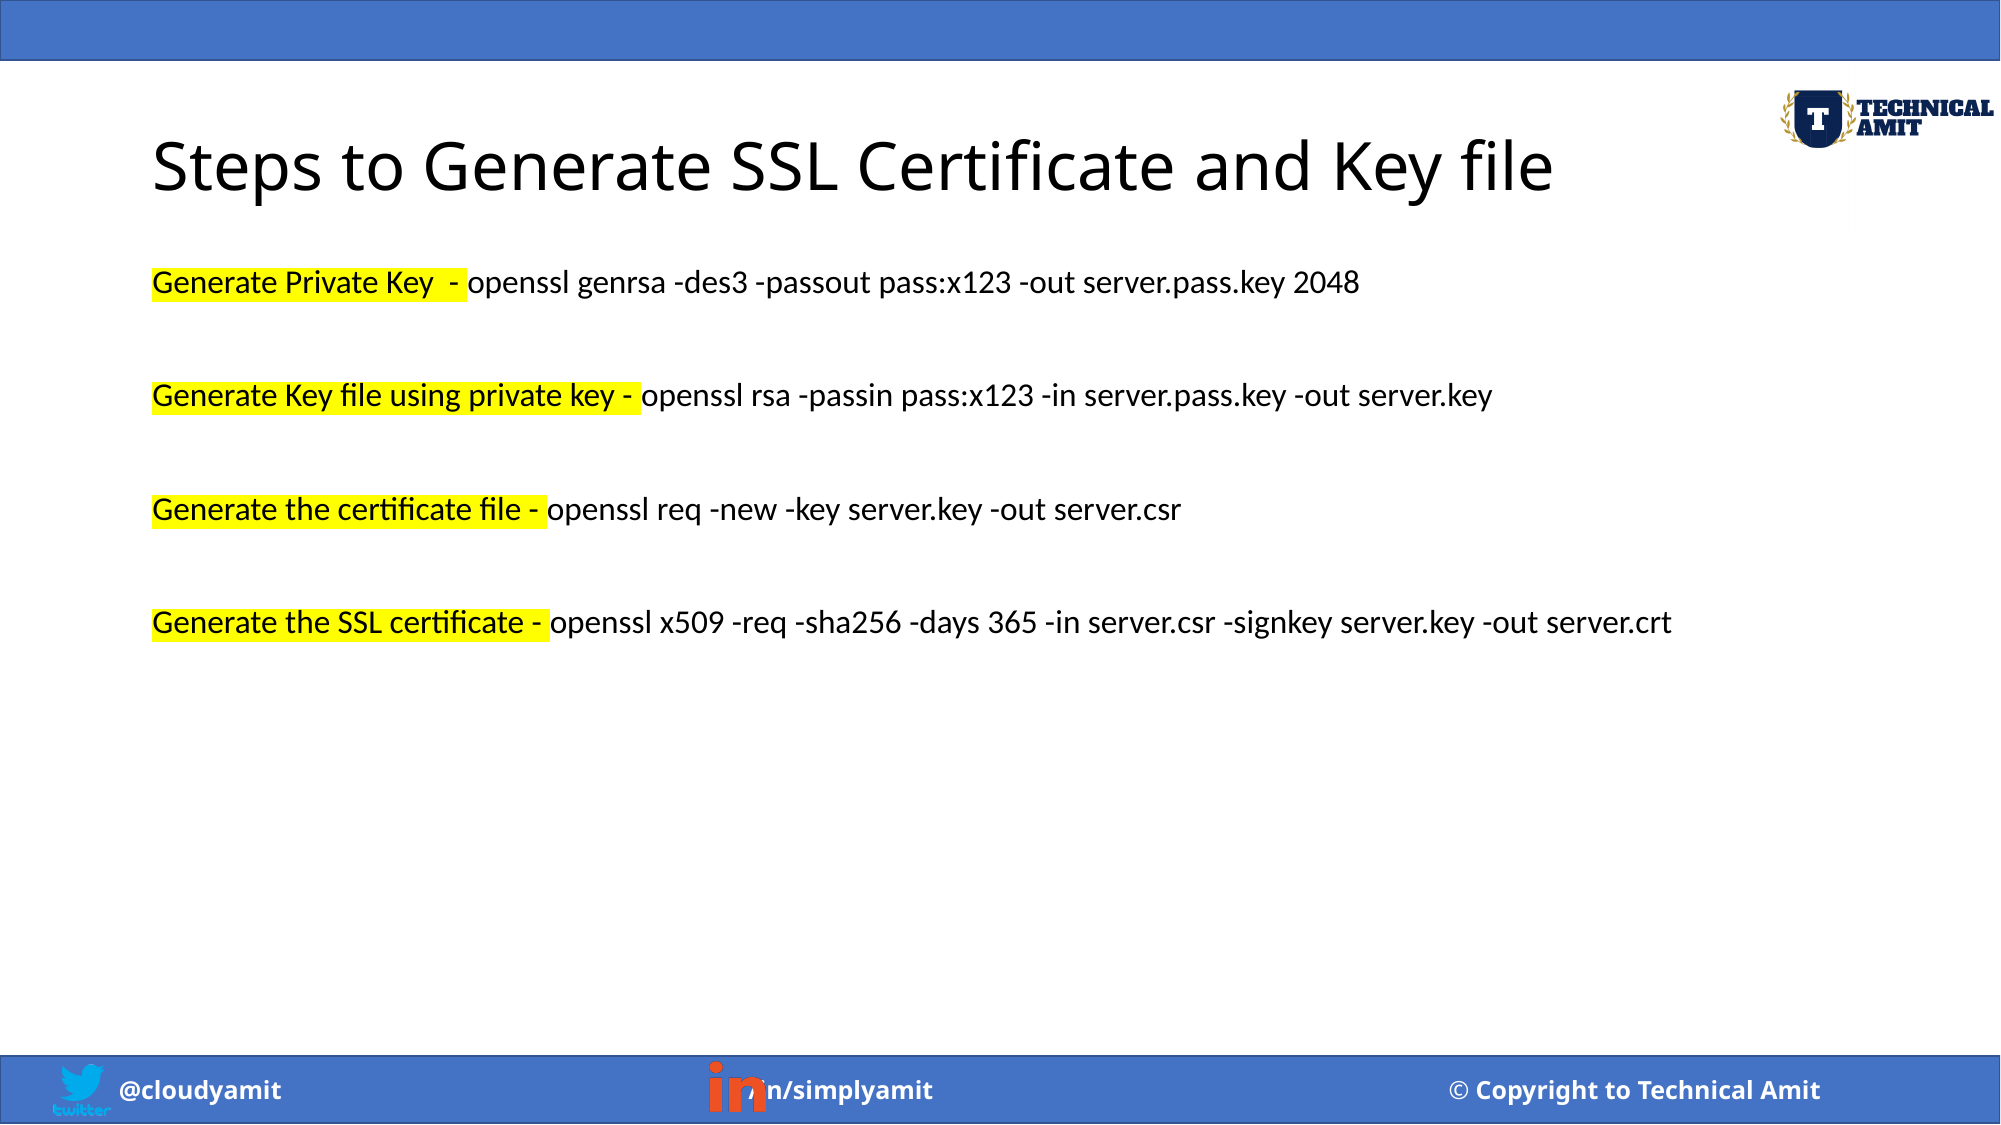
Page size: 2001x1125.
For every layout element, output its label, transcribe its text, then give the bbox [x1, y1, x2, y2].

picture [47, 1061, 117, 1118]
title Steps to Generate SSL Certificate and Key file [137, 59, 1863, 257]
picture [709, 1061, 766, 1112]
list Generate Private Key - openssl genrsa -des3 -passout pass:x123 -out server.pass.key 2048 Generate Key file using private key - openssl rsa -passin pass:x123 -in server.pass.key -out server.key Generate the certificate file - openssl req -new -key server.key -out server.csr Generate the SSL certificate - openssl x509 -req -sha256 -days 365 -in server.csr -signkey server.key -out server.crt [137, 257, 1863, 1014]
picture [1863, 61, 1997, 234]
